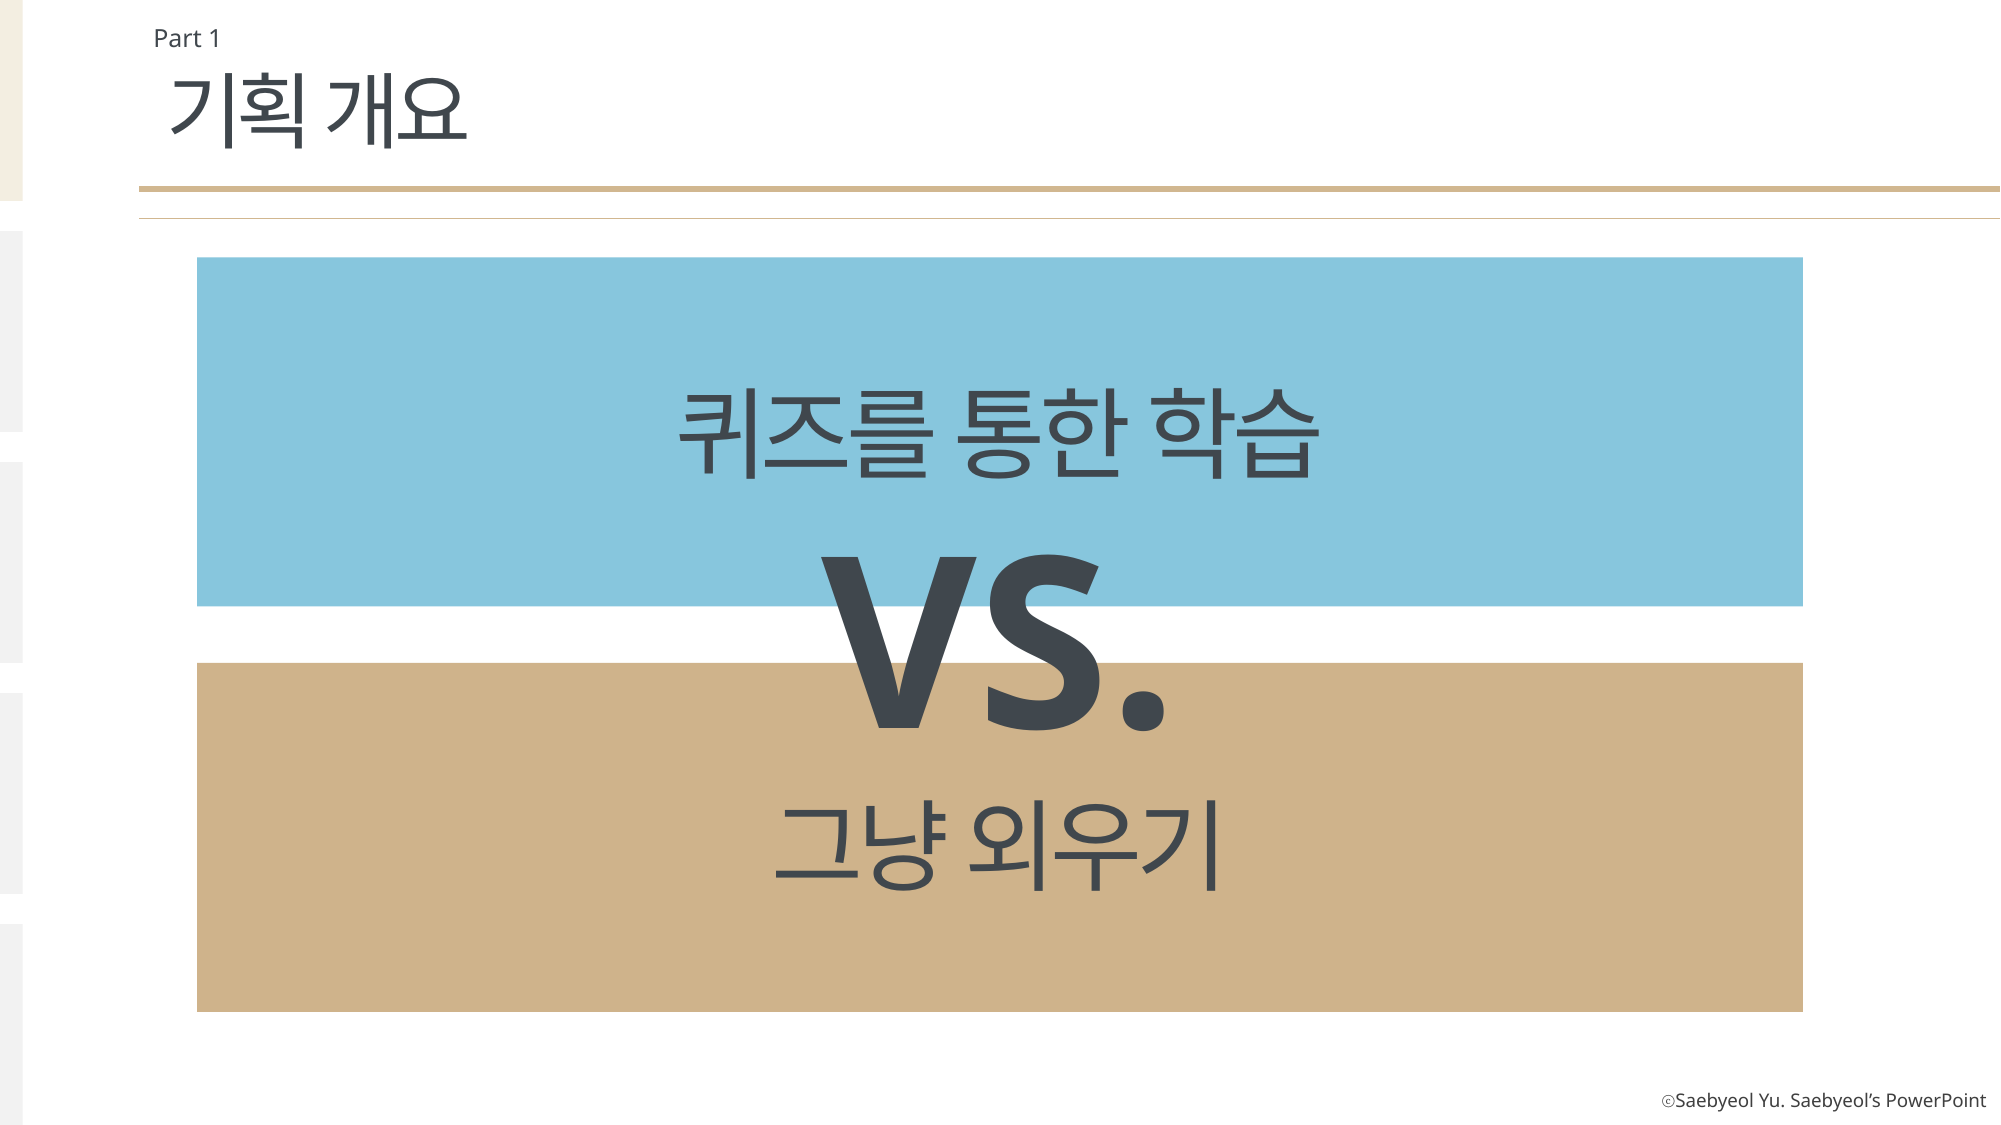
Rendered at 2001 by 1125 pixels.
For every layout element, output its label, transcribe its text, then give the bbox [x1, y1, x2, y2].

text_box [0, 0, 23, 1125]
text_box 퀴즈를 통한 학습 [660, 363, 1340, 499]
text_box VS. [807, 499, 1193, 775]
text_box Part 1 [138, 15, 238, 60]
text_box [196, 256, 1804, 607]
text_box 기획 개요 [151, 52, 486, 167]
text_box 그냥 외우기 [756, 775, 1244, 911]
text_box [196, 662, 1804, 1013]
